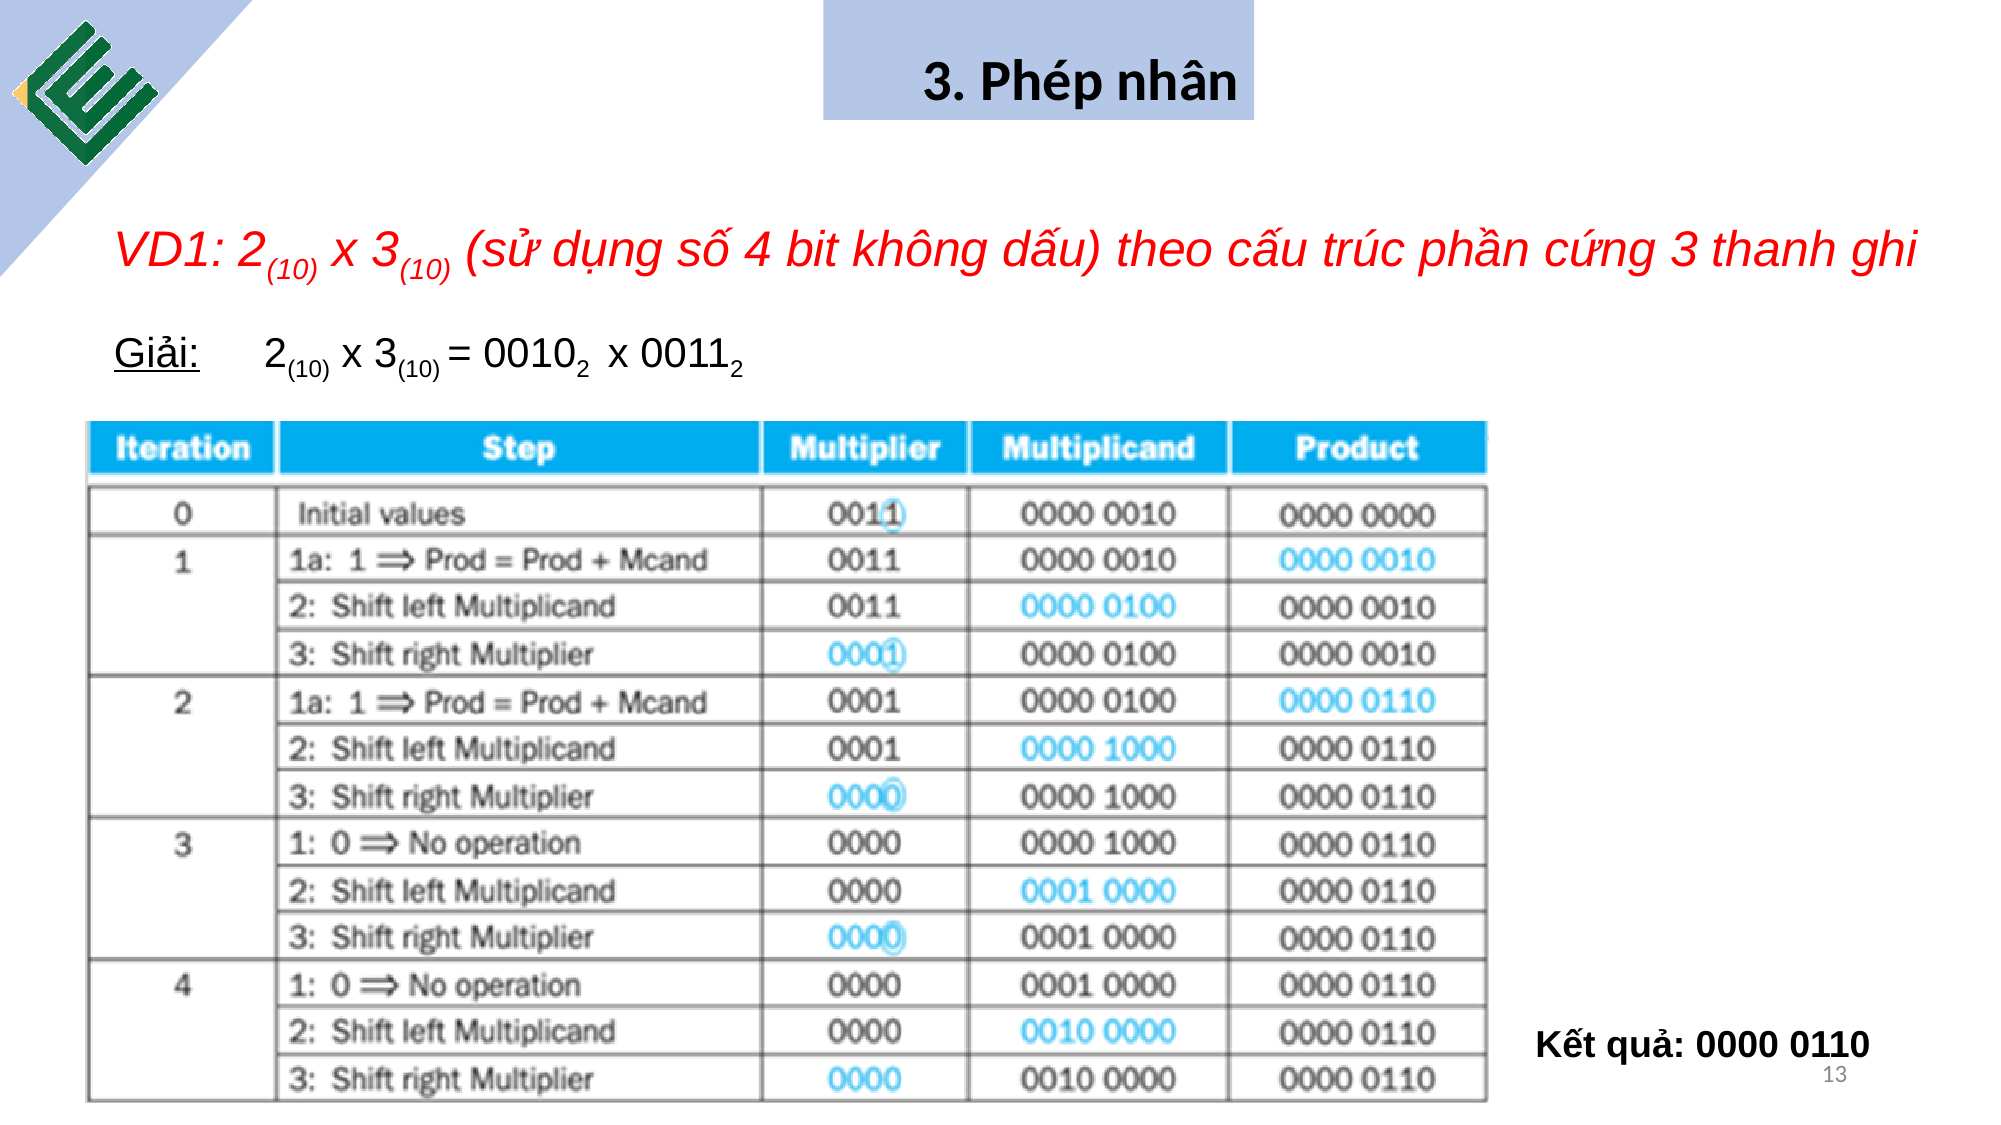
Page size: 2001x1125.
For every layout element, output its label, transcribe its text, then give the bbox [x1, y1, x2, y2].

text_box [85, 421, 1490, 1103]
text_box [0, 0, 256, 280]
text_box 3. Phép nhân [823, 0, 1255, 120]
text_box Kết quả: 0000 0110 [1520, 1012, 1915, 1072]
slide_number ‹#› [1493, 1042, 1863, 1103]
text_box Giải: 2(10) x 3(10) = 00102 x 00112 [98, 318, 783, 419]
text_box VD1: 2(10) x 3(10) (sử dụng số 4 bit không dấu) theo cấu trúc phần cứng 3 thanh ghi [98, 209, 1971, 293]
